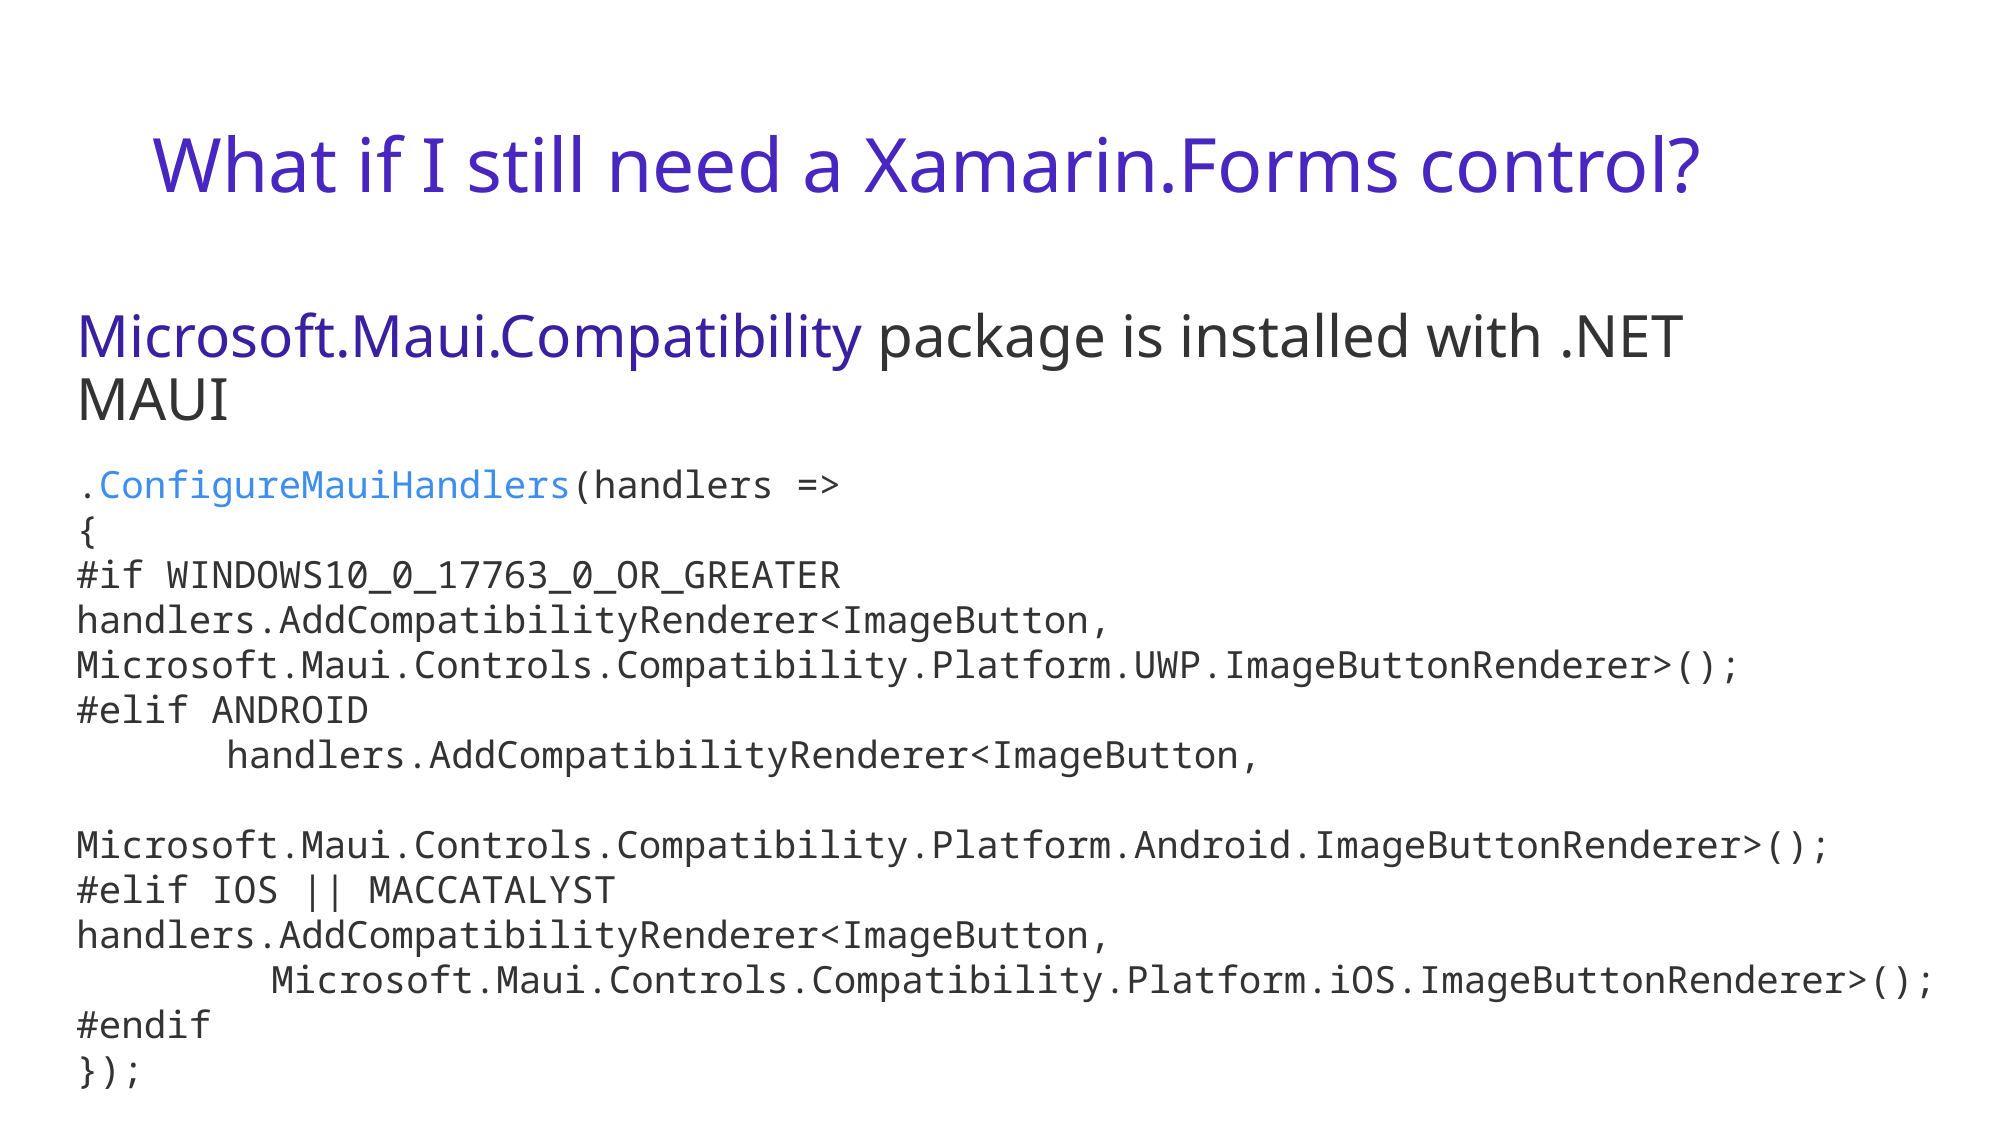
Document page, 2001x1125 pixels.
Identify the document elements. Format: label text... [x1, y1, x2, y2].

list Microsoft.Maui.Compatibility package is installed with .NET MAUI [61, 299, 1863, 453]
title What if I still need a Xamarin.Forms control? [137, 59, 1863, 278]
text_box .ConfigureMauiHandlers(handlers => { #if WINDOWS10_0_17763_0_OR_GREATER handlers.AddCompatibilityRenderer<ImageButton, Microsoft.Maui.Controls.Compatibility.Platform.UWP.ImageButtonRenderer>(); #elif ANDROID handlers.AddCompatibilityRenderer<ImageButton, Microsoft.Maui.Controls.Compatibility.Platform.Android.ImageButtonRenderer>(); #elif IOS || MACCATALYST handlers.AddCompatibilityRenderer<ImageButton, Microsoft.Maui.Controls.Compatibility.Platform.iOS.ImageButtonRenderer>(); #endif }); [61, 453, 1984, 1099]
